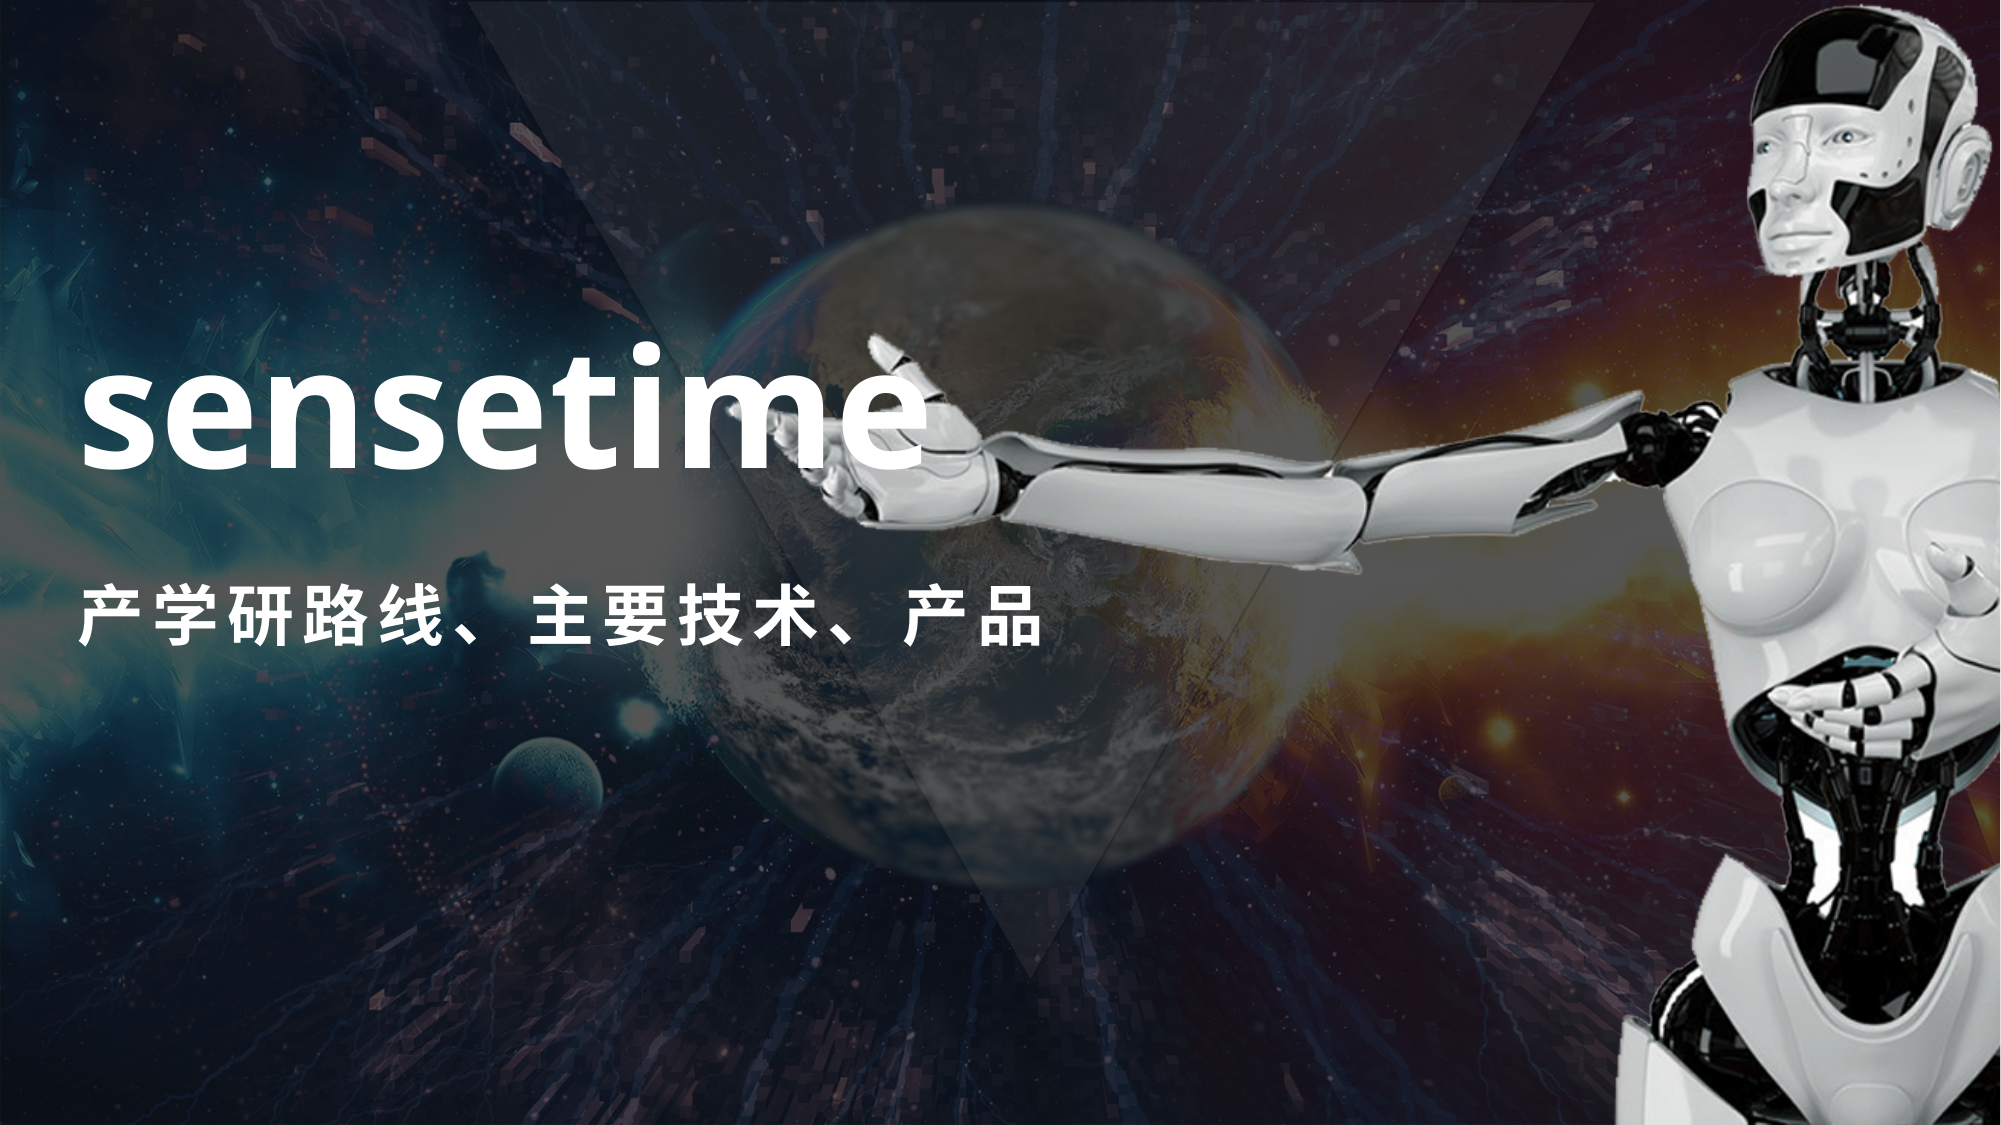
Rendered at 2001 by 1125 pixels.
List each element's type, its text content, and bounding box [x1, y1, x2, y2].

picture [709, 0, 2001, 1125]
text_box sensetime [62, 294, 1038, 510]
text_box 产学研路线、主要技术、产品 [62, 566, 1157, 662]
